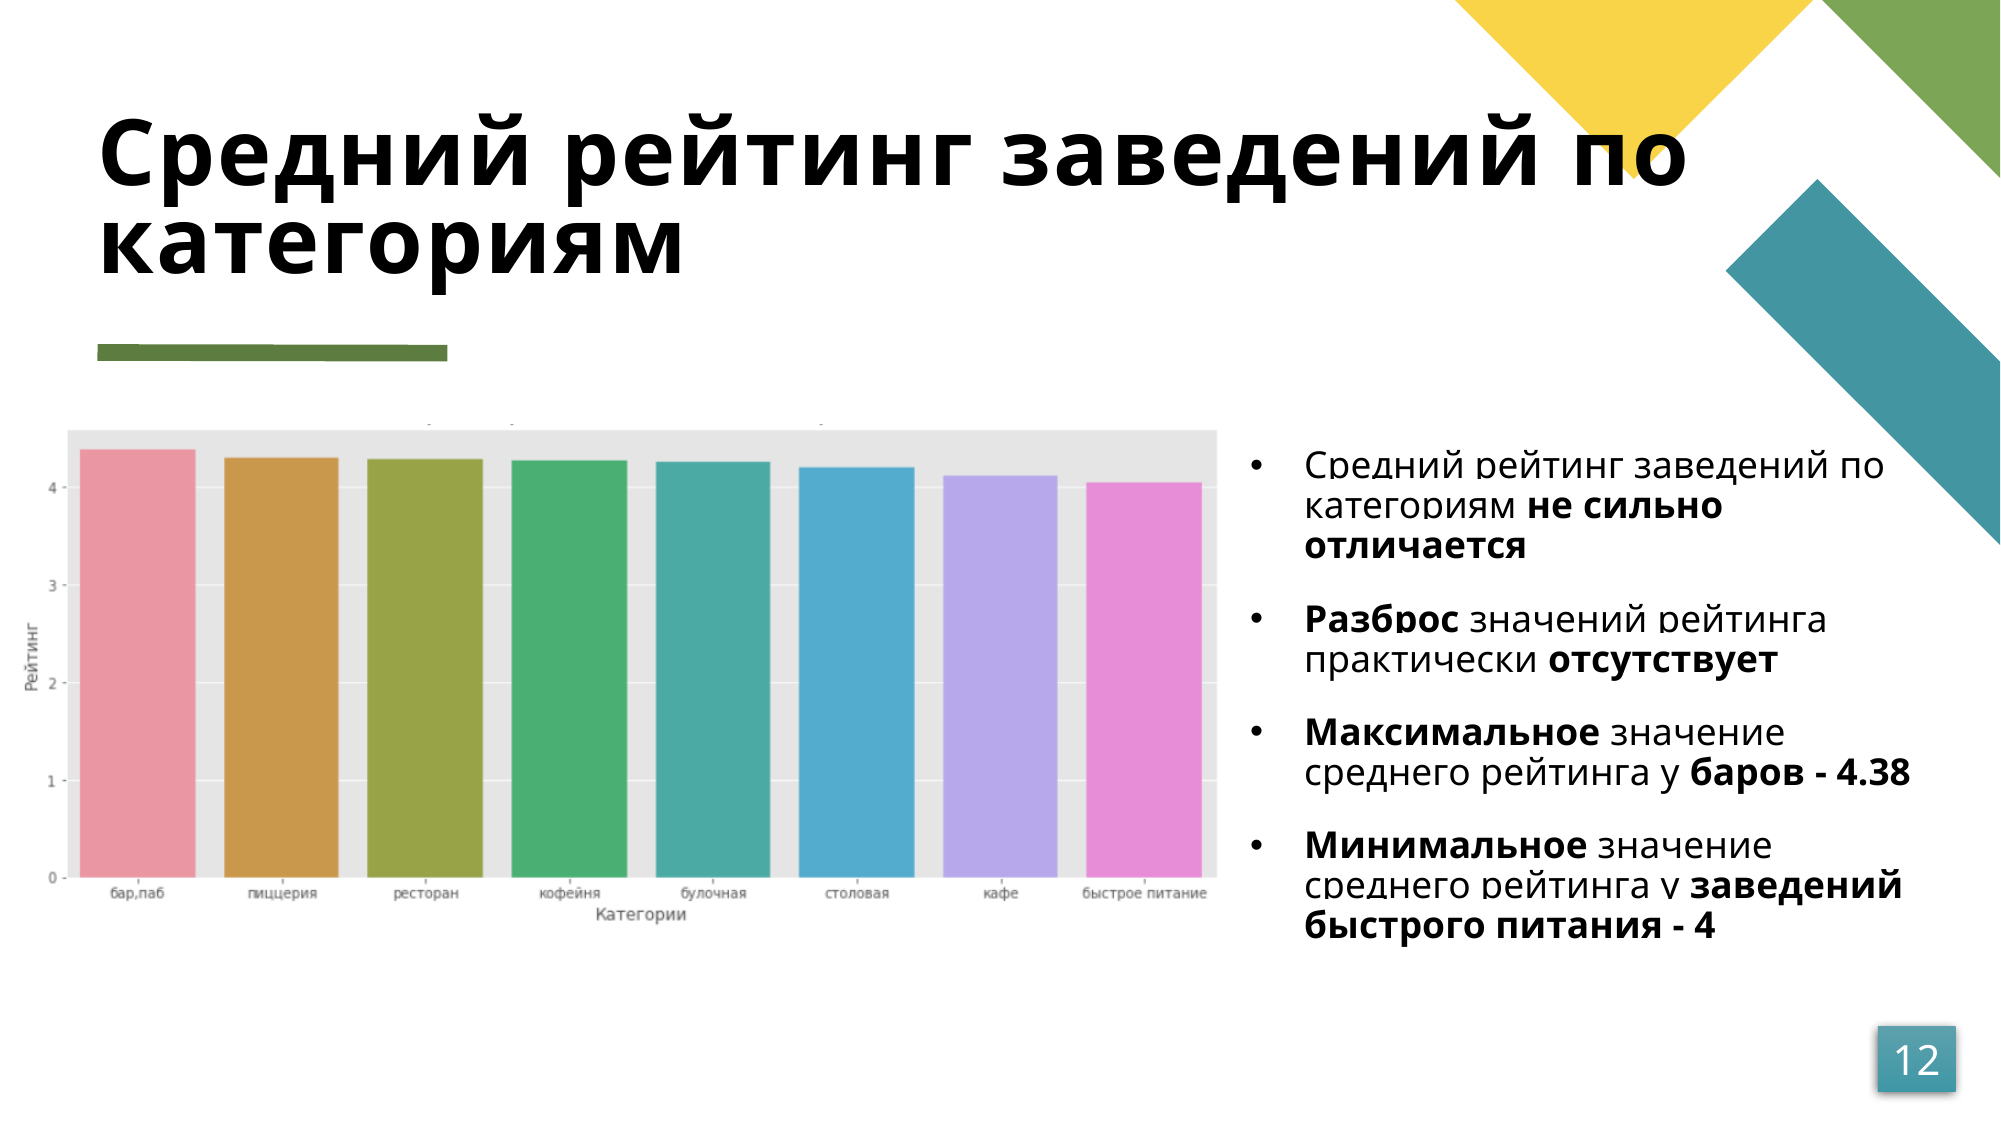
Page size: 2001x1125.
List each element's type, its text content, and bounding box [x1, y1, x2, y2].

picture [19, 424, 1218, 929]
text_box 12 [1877, 1026, 1956, 1092]
title Средний рейтинг заведений по категориям [97, 32, 1898, 291]
list Средний рейтинг заведений по категориям не сильно отличается Разброс значений рейтинга практически отсутствует Максимальное значение среднего рейтинга у баров - 4.38 Минимальное значение среднего рейтинга у заведений быстрого питания - 4 [1250, 439, 1939, 983]
